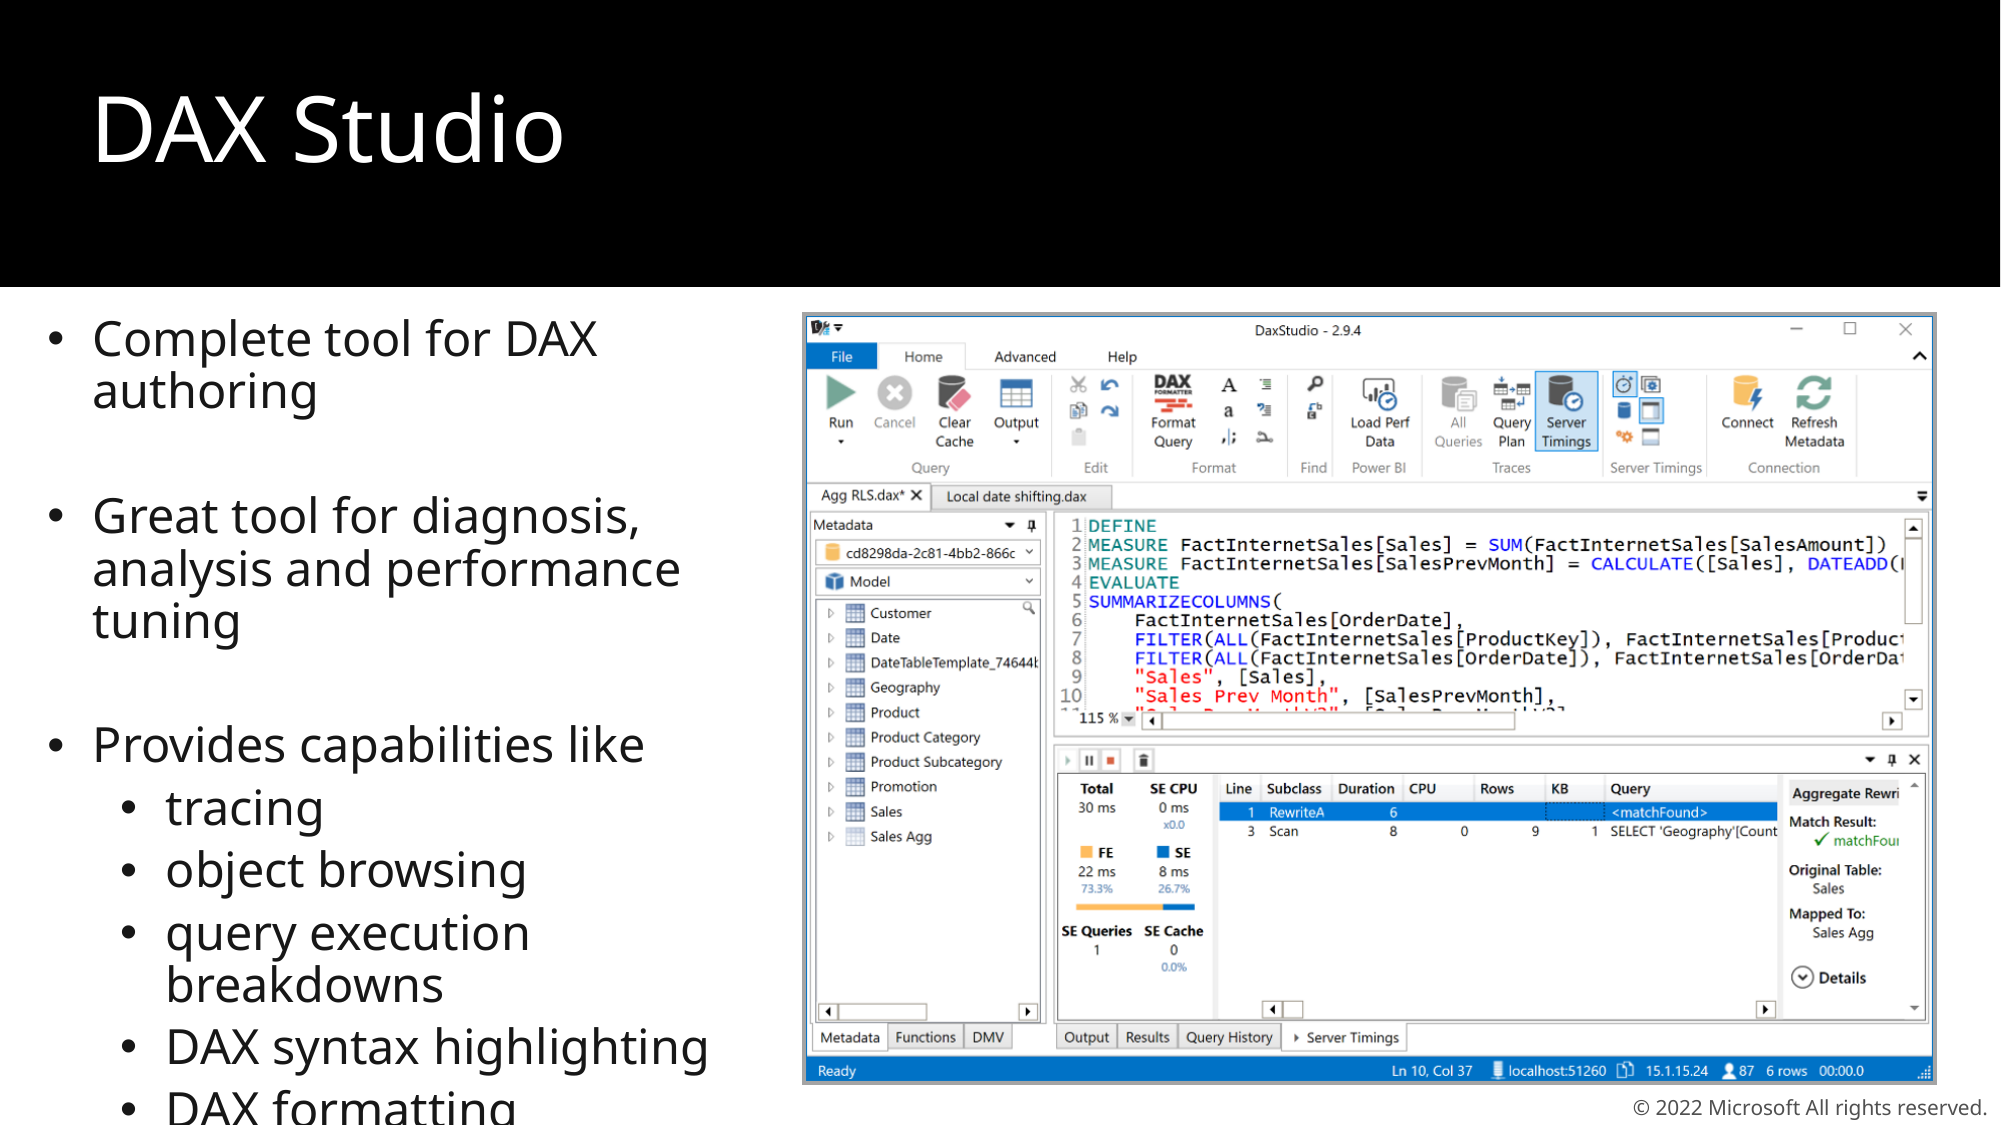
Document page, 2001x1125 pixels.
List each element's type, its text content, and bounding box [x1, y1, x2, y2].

picture [802, 312, 1937, 1085]
title DAX Studio [75, 63, 1919, 178]
text_box © 2022 Microsoft All rights reserved. [1587, 1088, 2000, 1125]
text_box Complete tool for DAX authoring Great tool for diagnosis, analysis and performance tuning Provides capabilities like tracing object browsing query execution breakdowns DAX syntax highlighting DAX formatting [14, 307, 775, 1125]
